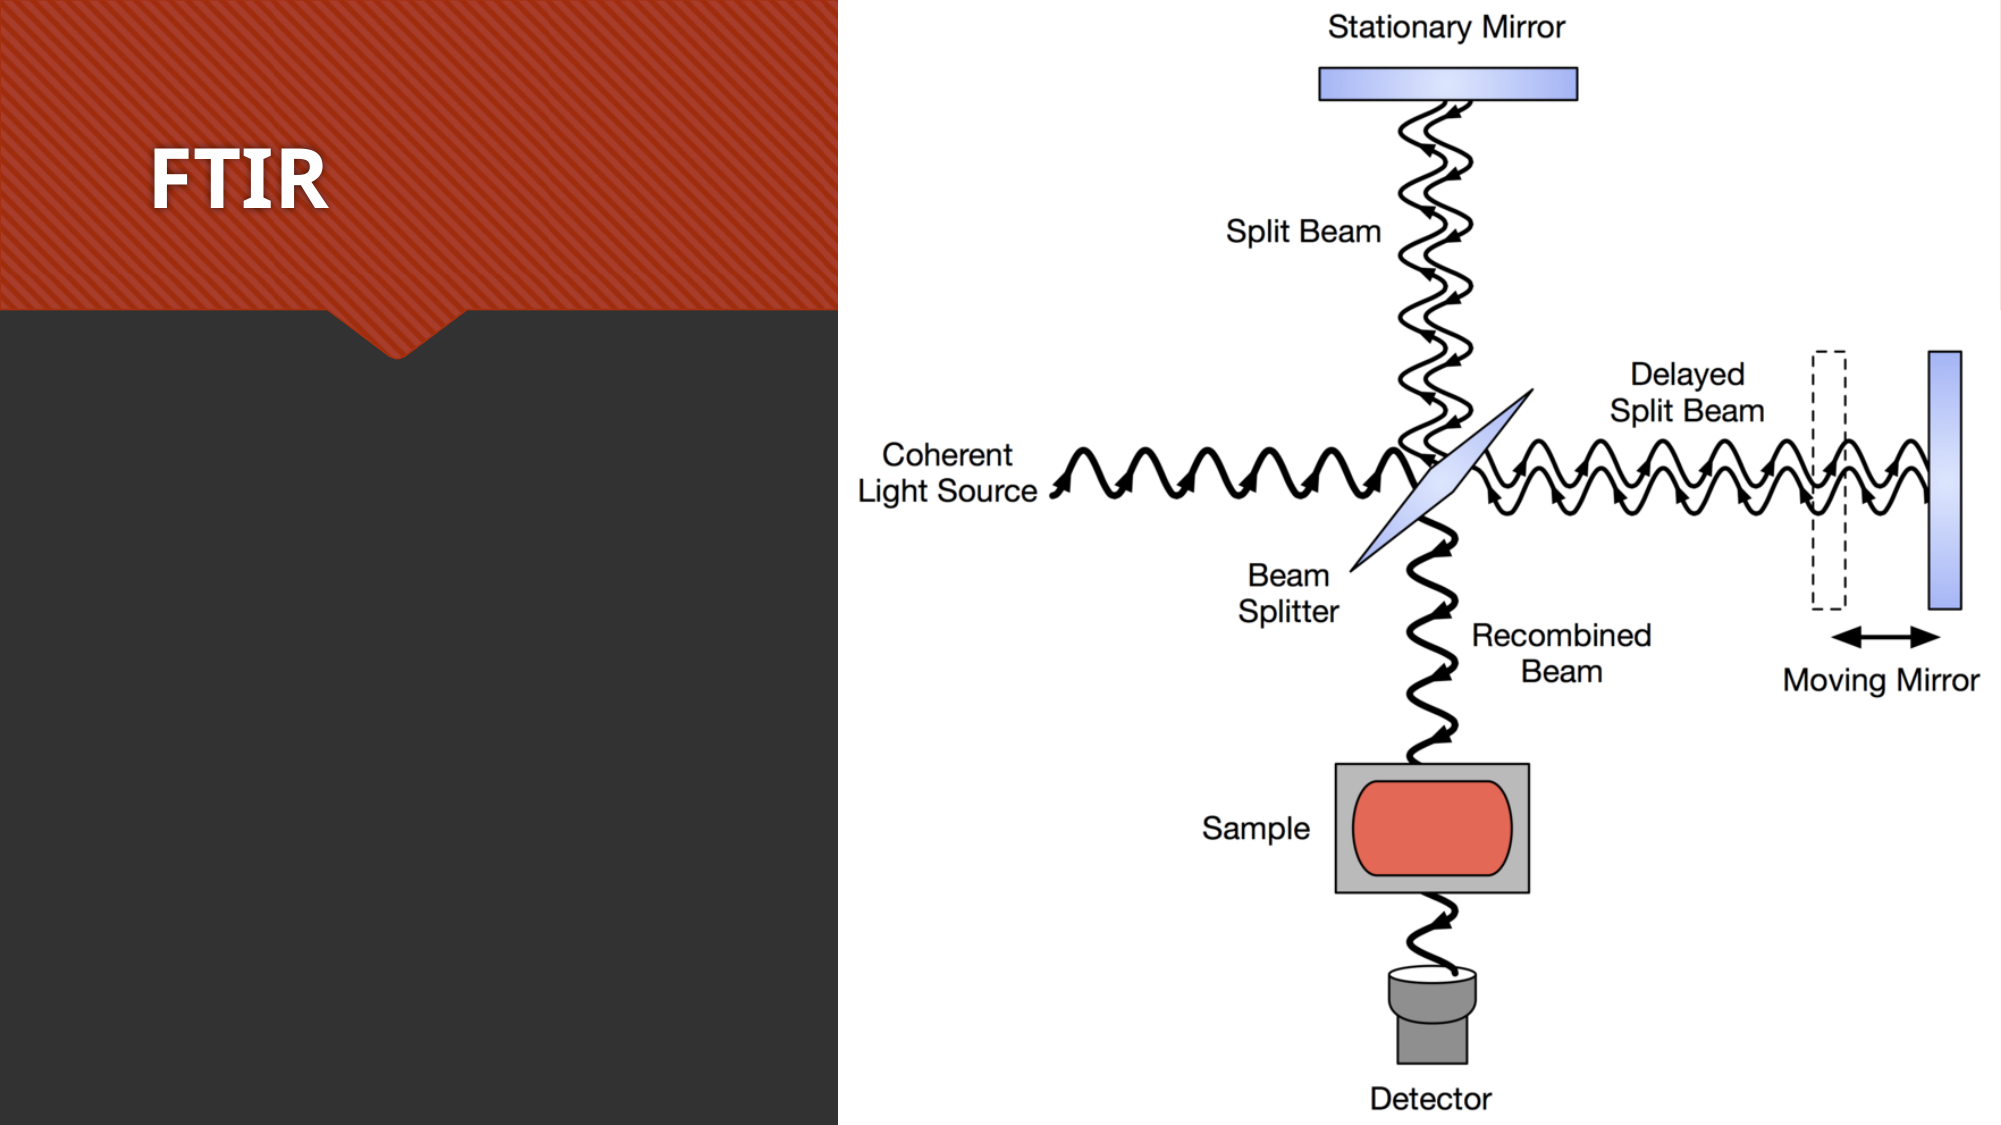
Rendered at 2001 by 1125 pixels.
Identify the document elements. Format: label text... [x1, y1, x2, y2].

title FTIR [132, 73, 838, 233]
picture [838, 0, 2000, 1125]
